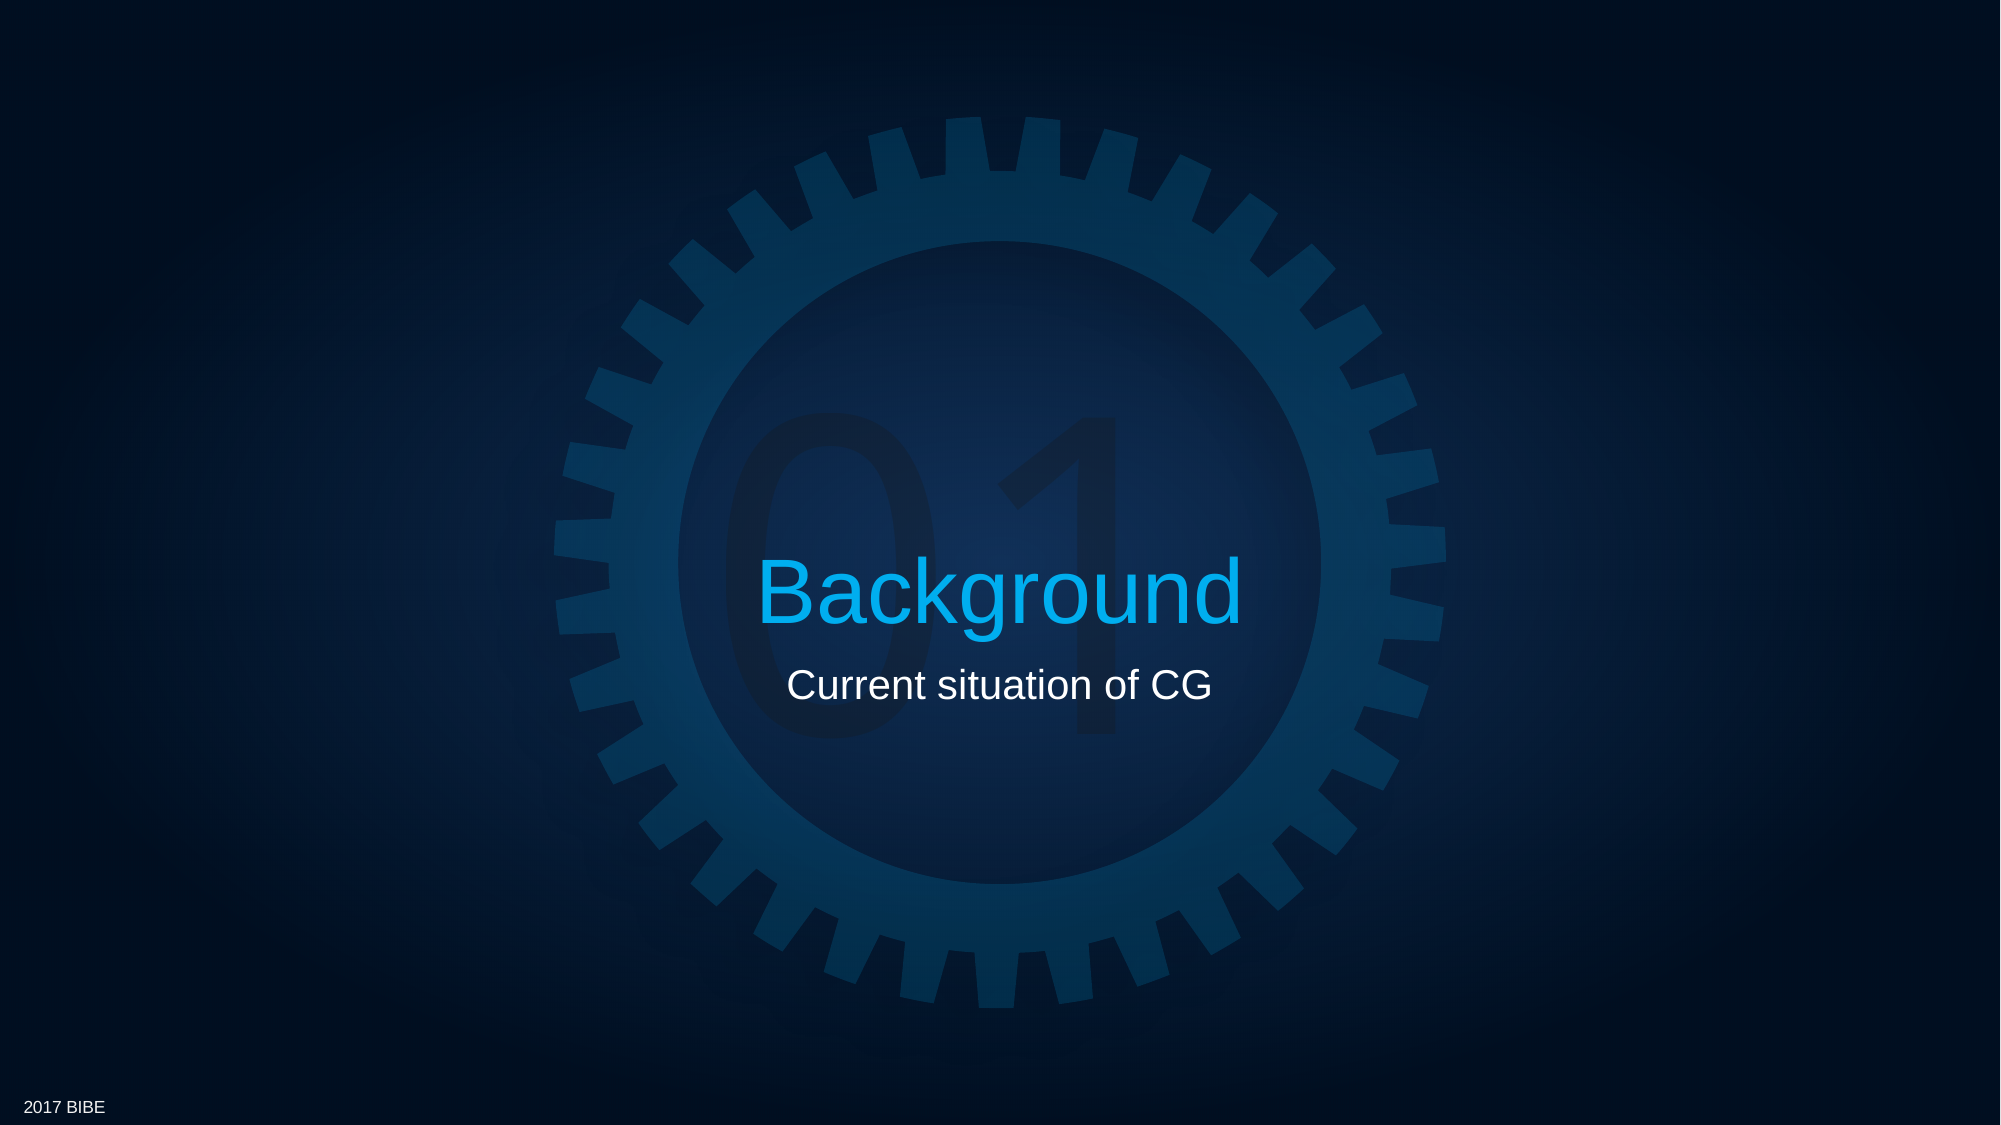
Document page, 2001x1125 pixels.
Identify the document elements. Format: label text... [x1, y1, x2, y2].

picture [0, 0, 2001, 1125]
list Current situation of CG [553, 655, 1446, 902]
title Background [553, 183, 1446, 652]
text_box 2017 BIBE [0, 1090, 121, 1125]
